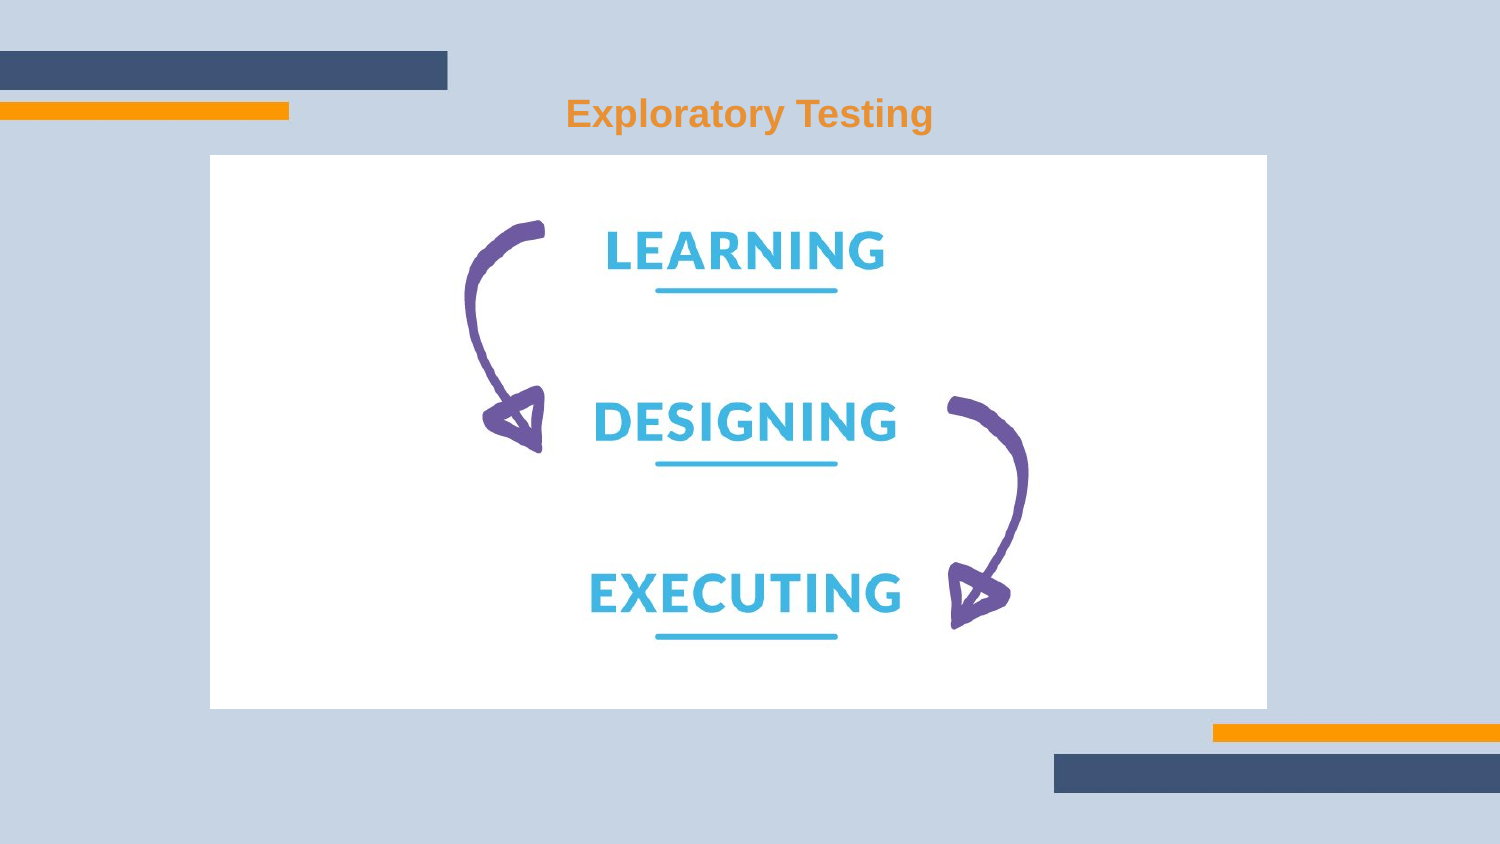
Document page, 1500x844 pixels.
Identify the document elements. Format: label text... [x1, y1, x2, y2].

list [51, 189, 1449, 750]
title Exploratory Testing [51, 72, 1449, 167]
picture [0, 0, 1500, 844]
